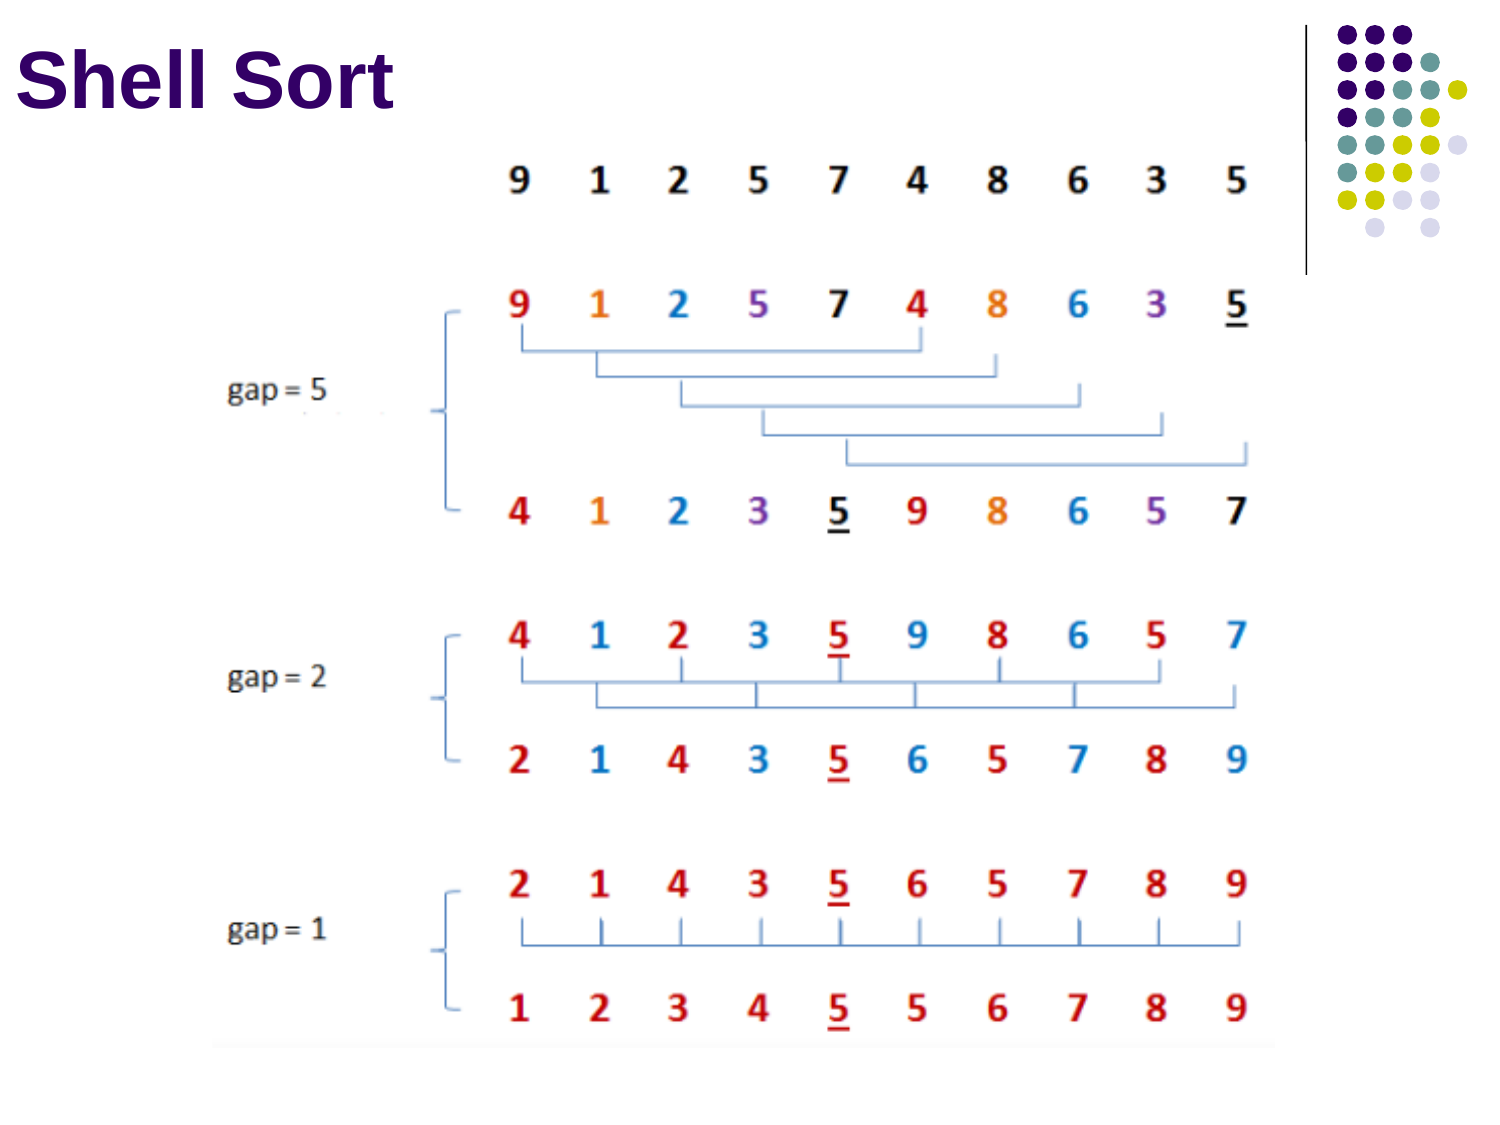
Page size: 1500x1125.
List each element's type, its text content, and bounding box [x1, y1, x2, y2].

title Shell Sort [0, 24, 1238, 133]
picture [212, 137, 1275, 1048]
